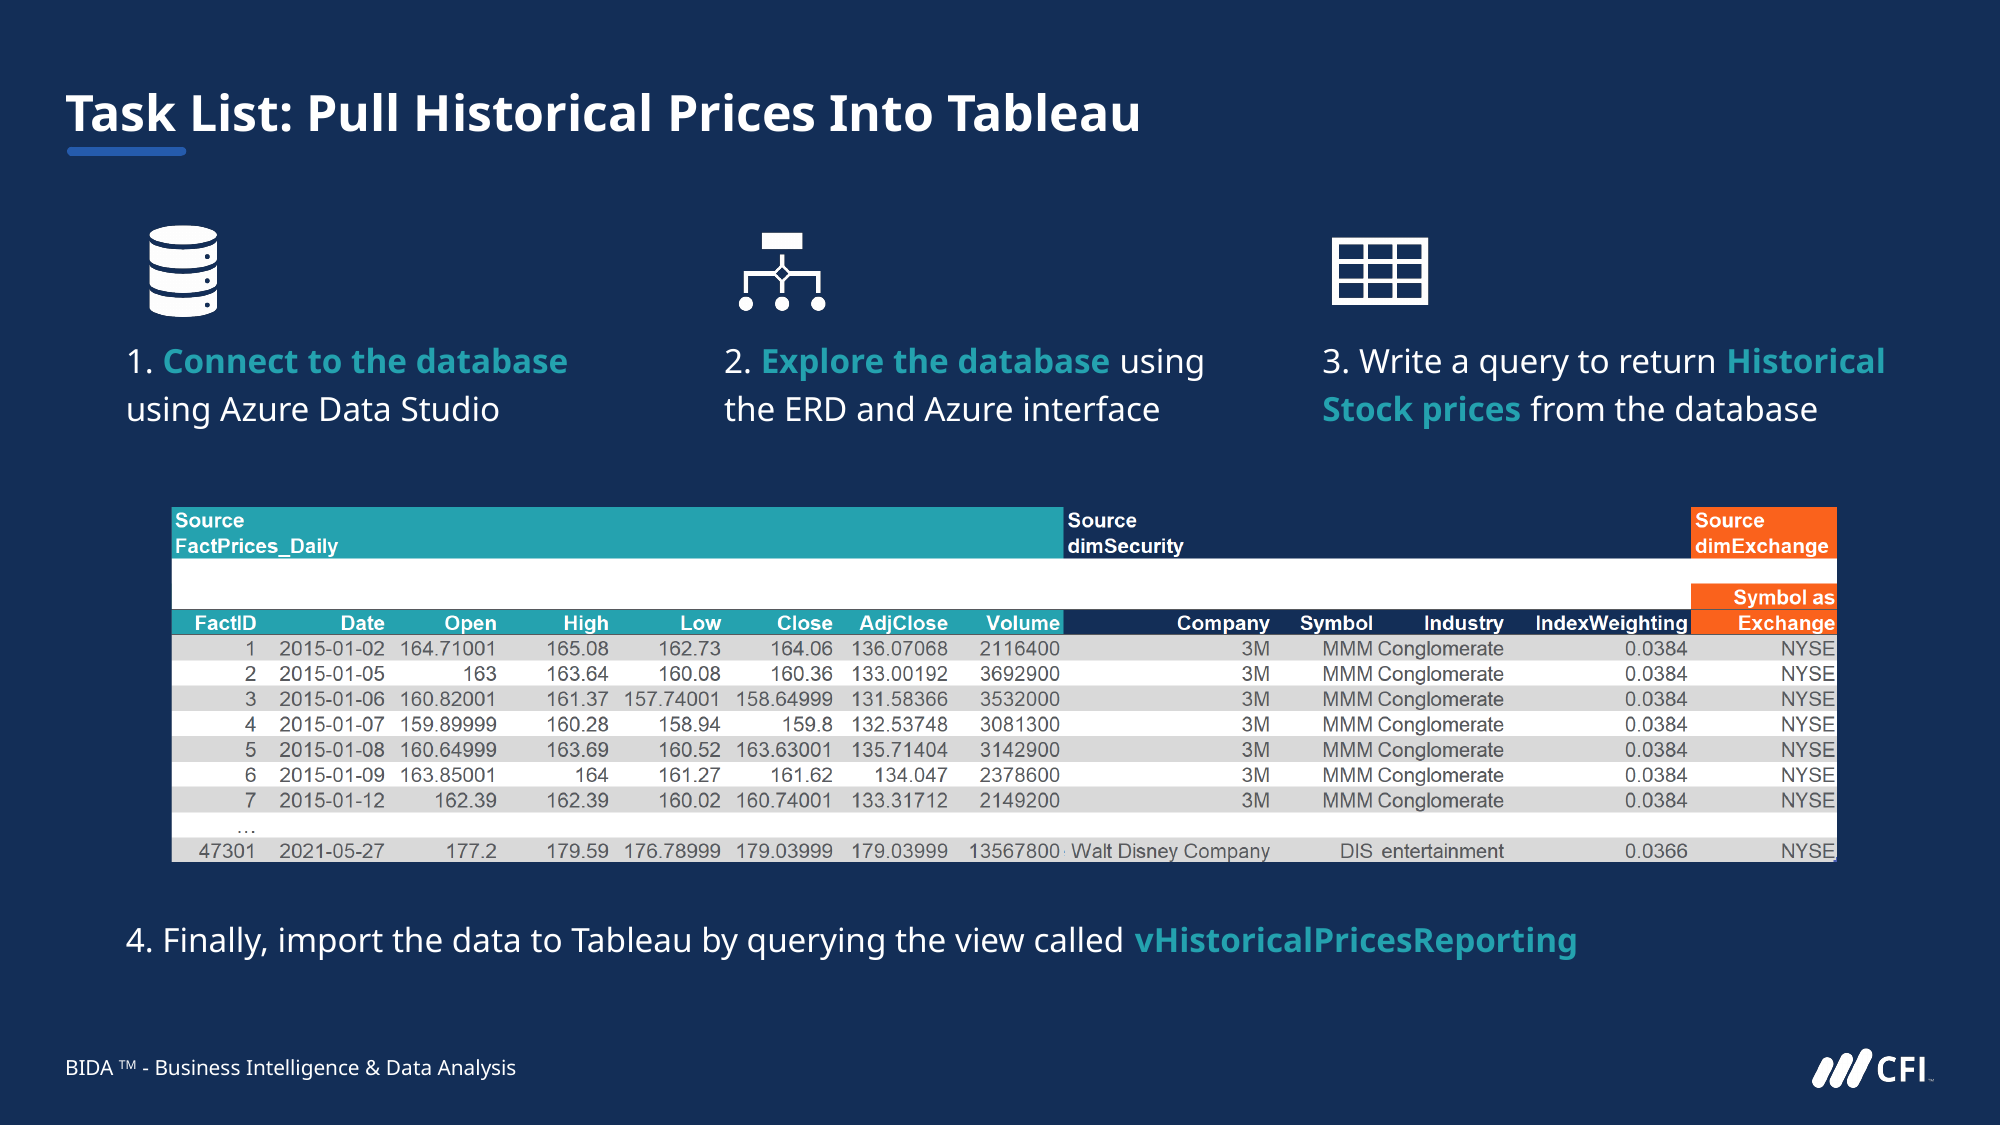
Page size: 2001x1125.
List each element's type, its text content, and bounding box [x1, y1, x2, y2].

picture [171, 507, 1837, 862]
list 1. Connect to the database using Azure Data Studio [125, 332, 604, 550]
list 2. Explore the database using the ERD and Azure interface [724, 332, 1225, 506]
text_box 4. Finally, import the data to Tableau by querying the view called vHistoricalPricesReporting [125, 911, 1914, 1009]
picture [125, 213, 242, 330]
list 3. Write a query to return Historical Stock prices from the database [1322, 332, 1914, 550]
picture [723, 213, 840, 330]
picture [1812, 1046, 1934, 1090]
picture [1322, 213, 1438, 330]
title Task List: Pull Historical Prices Into Tableau [50, 57, 1792, 173]
